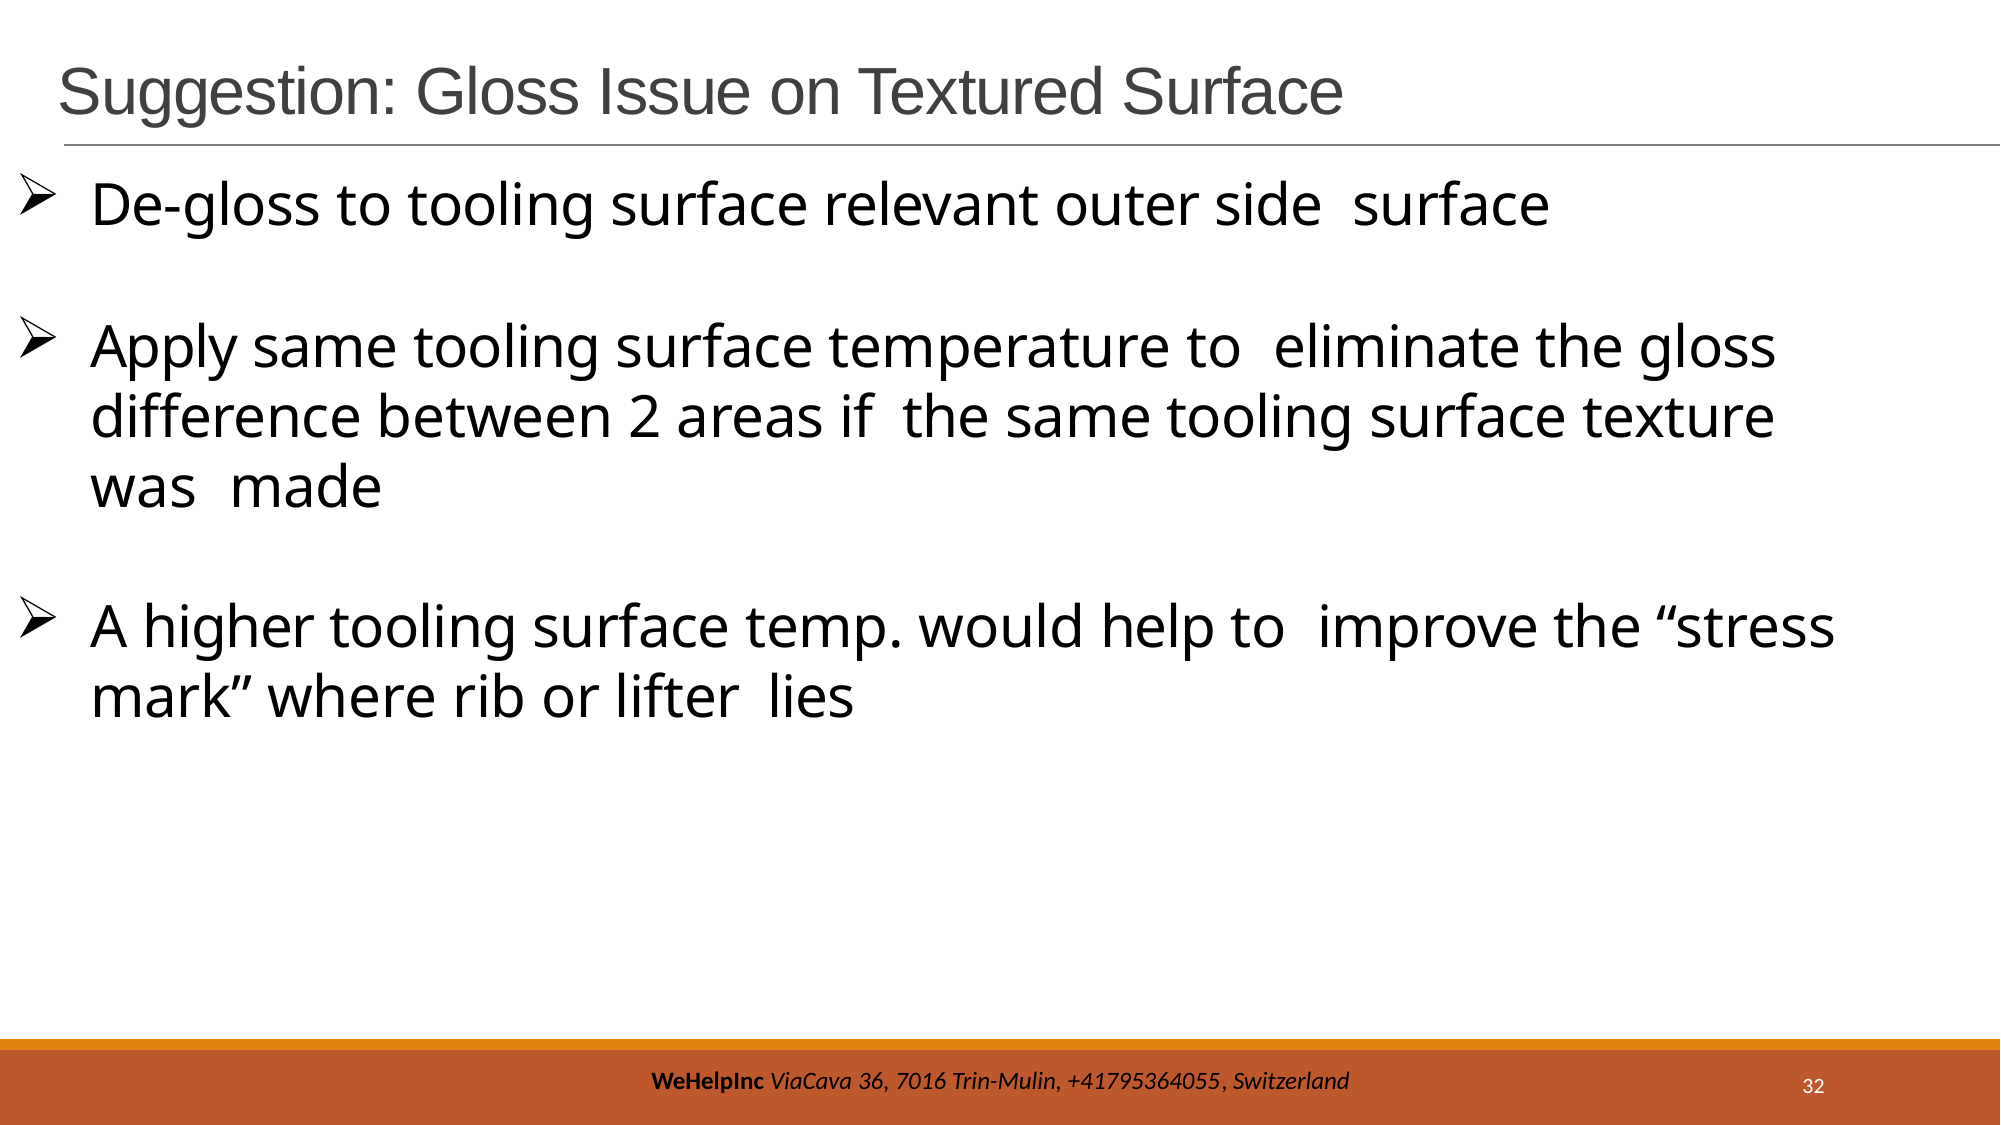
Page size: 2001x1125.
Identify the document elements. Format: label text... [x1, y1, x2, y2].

text_box De-gloss to tooling surface relevant outer side surface Apply same tooling surface temperature to eliminate the gloss difference between 2 areas if the same tooling surface texture was made A higher tooling surface temp. would help to improve the “stress mark” where rib or lifter lies [12, 164, 1888, 730]
text_box 32 [1624, 1064, 1840, 1124]
title Suggestion: Gloss Issue on Textured Surface [42, 0, 1668, 136]
